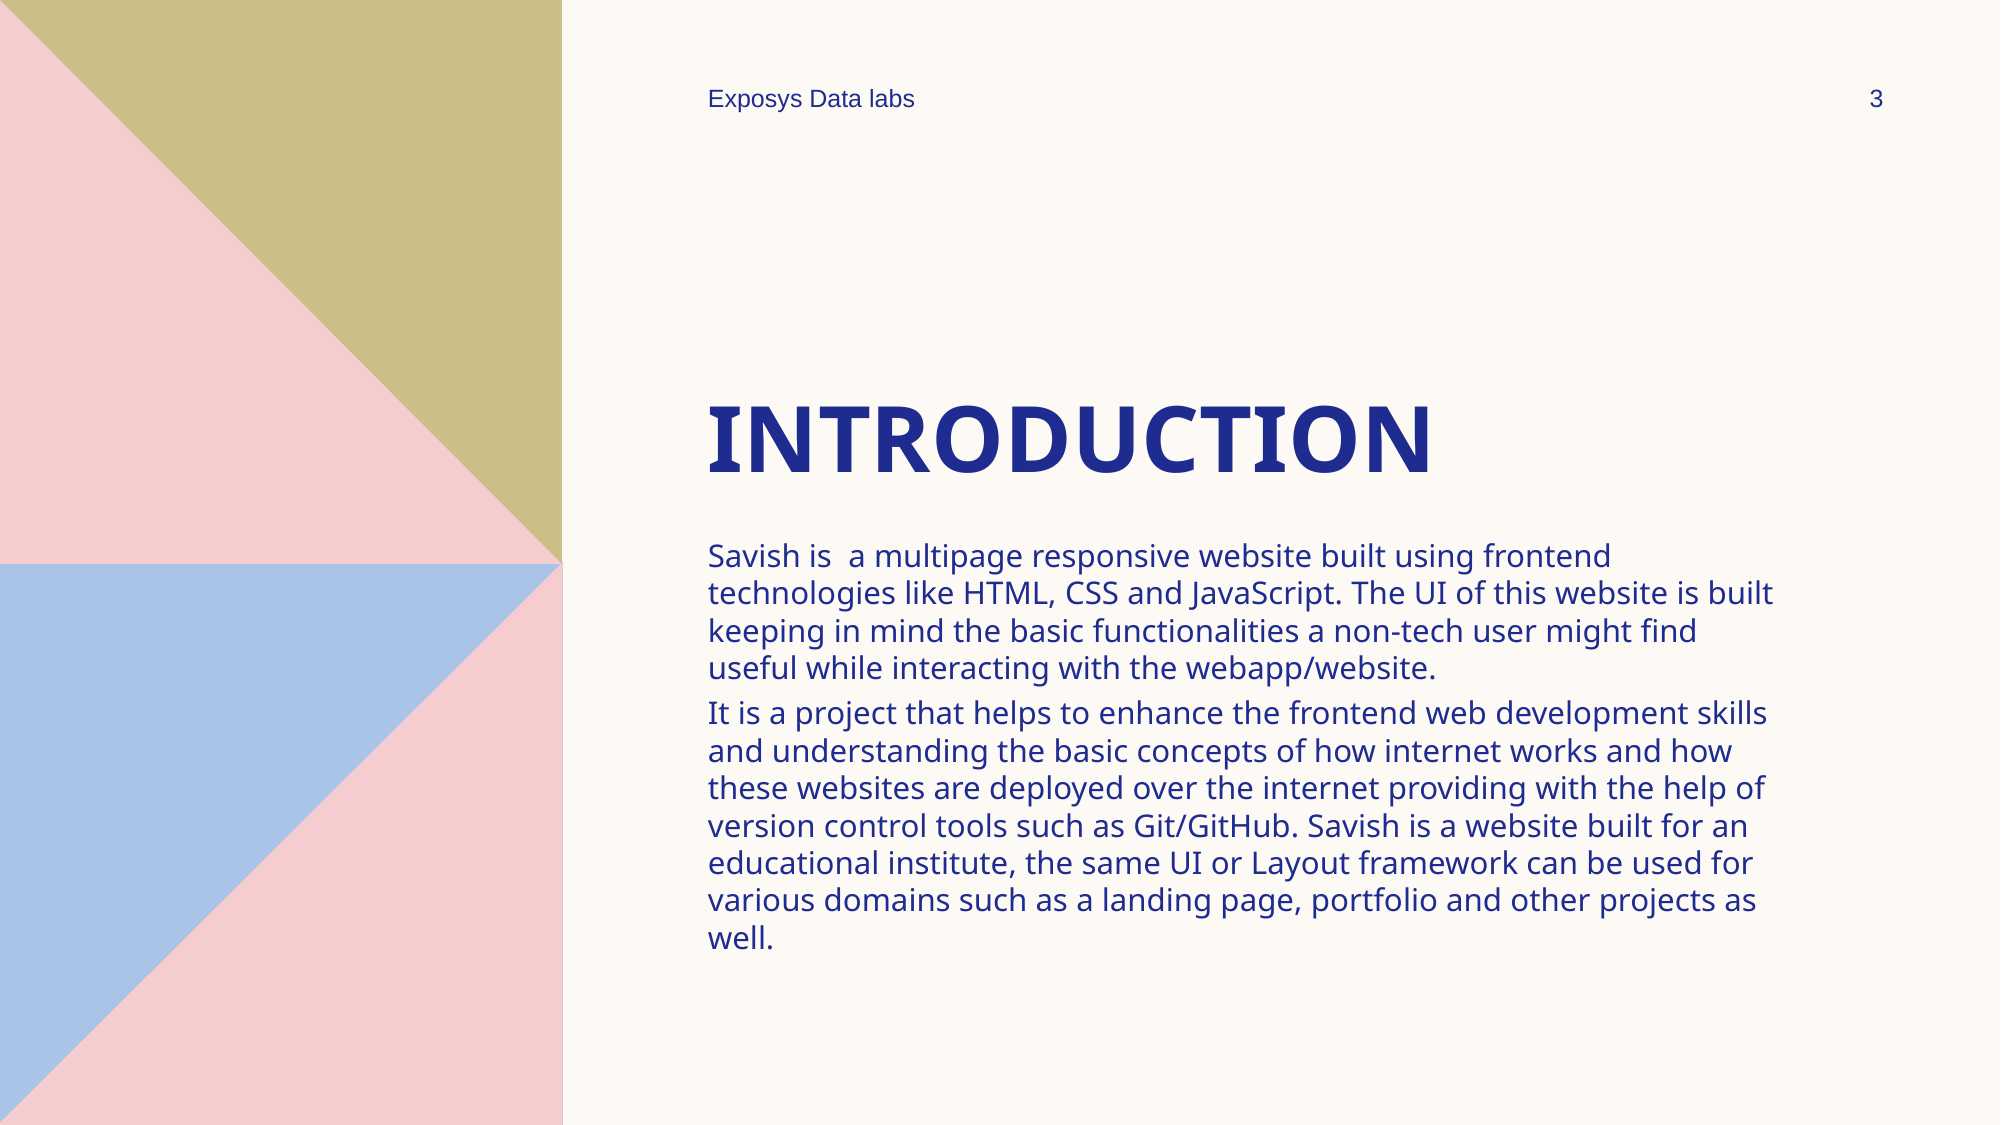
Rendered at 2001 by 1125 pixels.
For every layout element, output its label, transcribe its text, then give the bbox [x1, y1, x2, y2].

footer Exposys Data labs [693, 75, 1218, 120]
list Savish is a multipage responsive website built using frontend technologies like HTML, CSS and JavaScript. The UI of this website is built keeping in mind the basic functionalities a non-tech user might find useful while interacting with the webapp/website. It is a project that helps to enhance the frontend web development skills and understanding the basic concepts of how internet works and how these websites are deployed over the internet providing with the help of version control tools such as Git/GitHub. Savish is a website built for an educational institute, the same UI or Layout framework can be used for various domains such as a landing page, portfolio and other projects as well. [693, 528, 1803, 972]
slide_number 3 [1795, 75, 1958, 120]
title Introduction [693, 373, 1803, 500]
